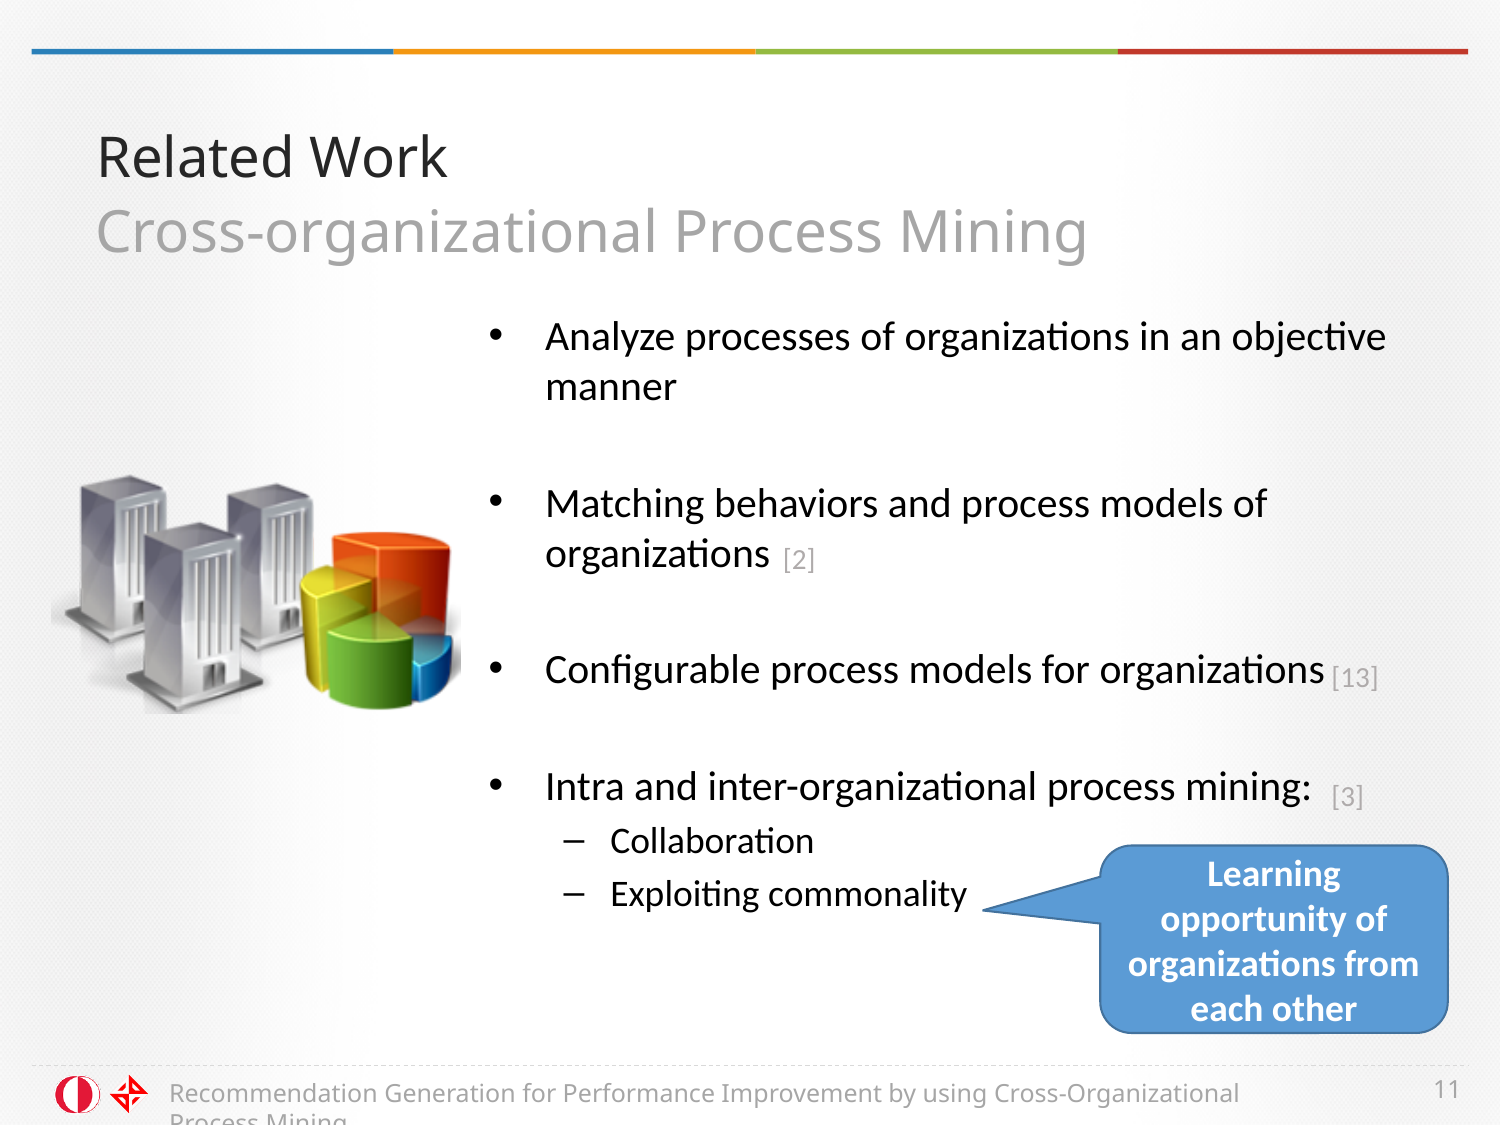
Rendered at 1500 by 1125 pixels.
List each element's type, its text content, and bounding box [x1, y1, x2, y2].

text_box Learning opportunity of organizations from each other [982, 844, 1449, 1035]
text_box Analyze processes of organizations in an objective manner Matching behaviors and process models of organizations Configurable process models for organizations Intra and inter-organizational process mining: Collaboration Exploiting commonality [477, 303, 1455, 948]
text_box [13] [1316, 651, 1437, 702]
picture [179, 1116, 267, 1125]
text_box Cross-organizational Process Mining [80, 187, 1500, 272]
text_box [31, 1065, 1477, 1116]
text_box Related Work [81, 114, 1500, 187]
text_box [3] [1316, 769, 1437, 820]
picture [272, 1116, 281, 1125]
picture [174, 1116, 181, 1123]
picture [0, 0, 1500, 1125]
text_box [2] [768, 533, 889, 583]
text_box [31, 48, 1469, 55]
